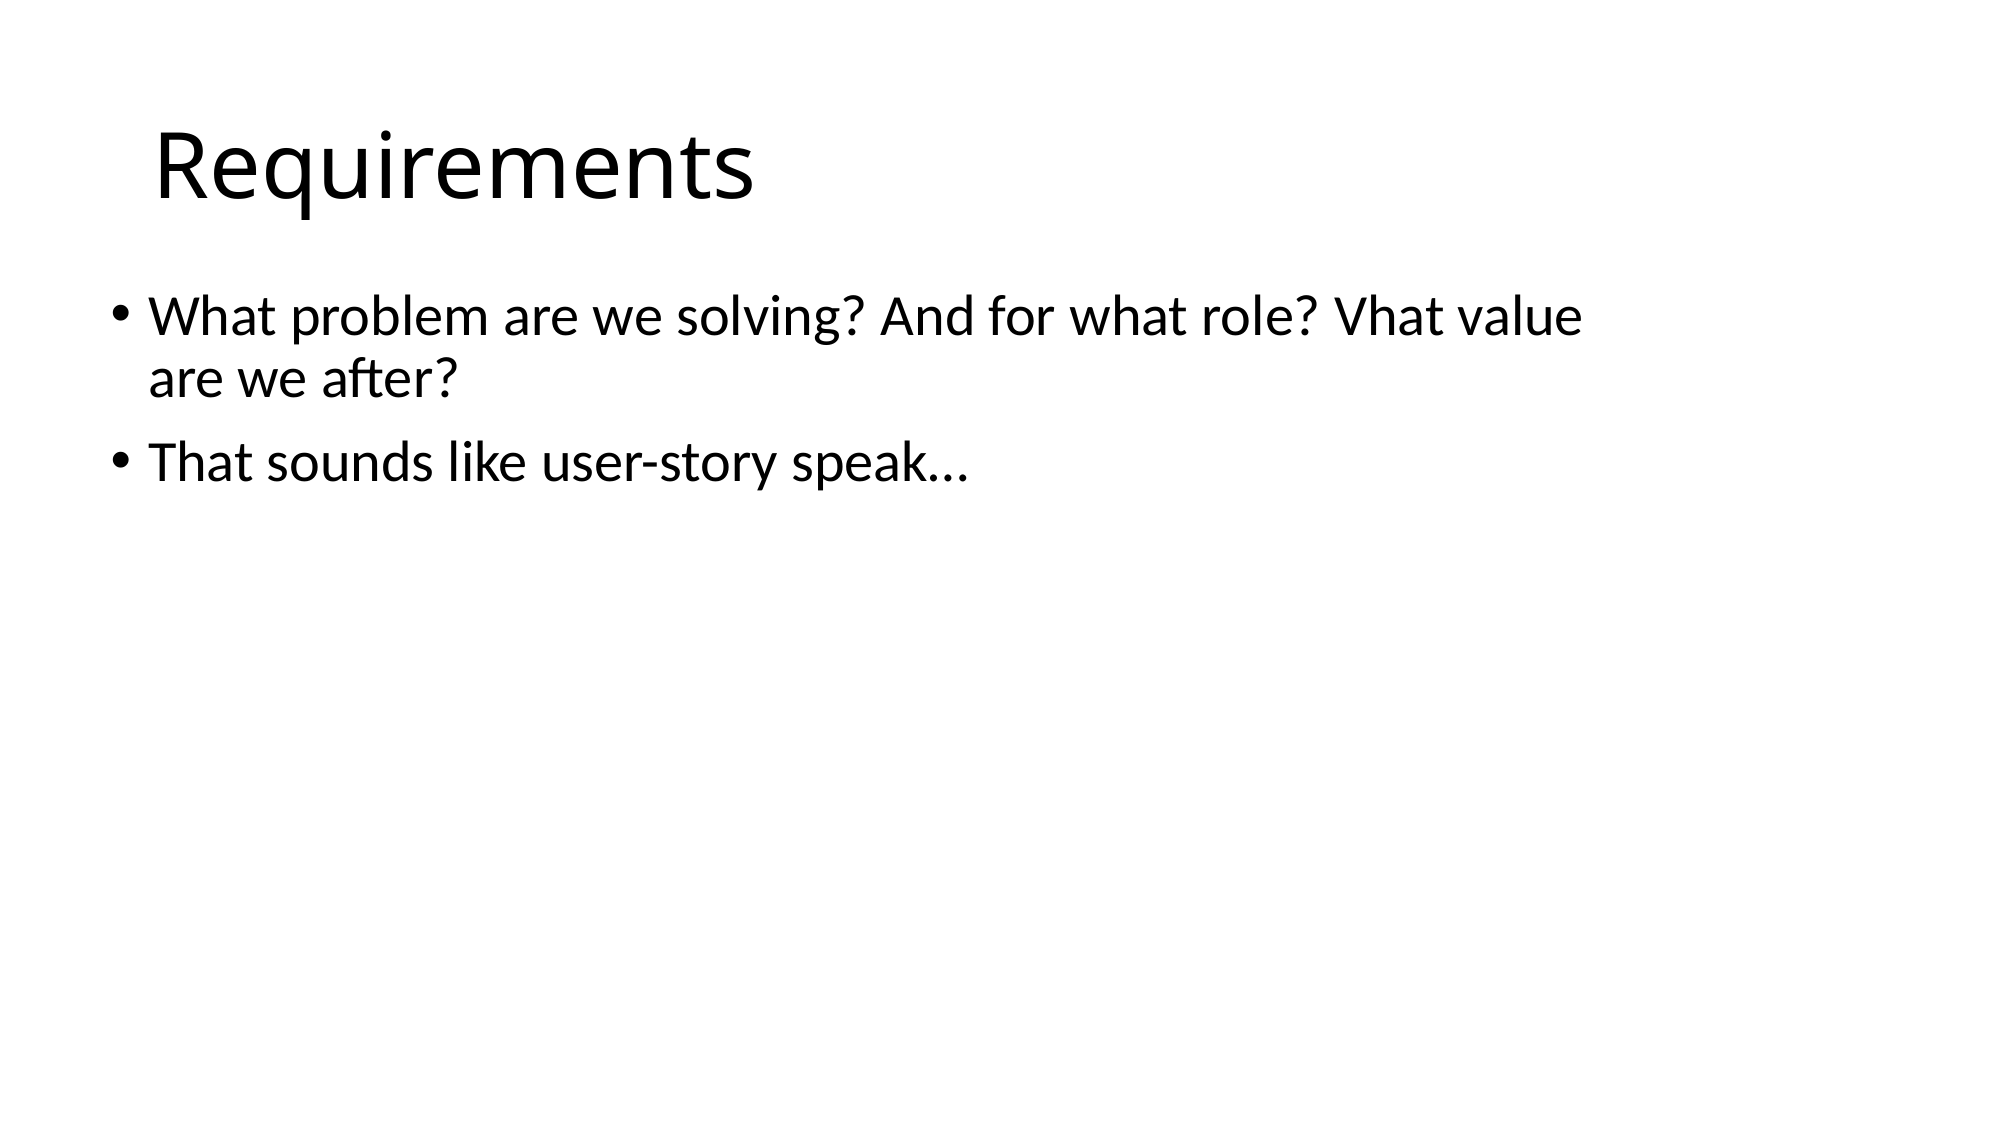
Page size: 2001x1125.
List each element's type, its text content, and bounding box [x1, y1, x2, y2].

list What problem are we solving? And for what role? Vhat value are we after? That sounds like user-story speak… [95, 277, 1664, 901]
title Requirements [137, 59, 1863, 278]
